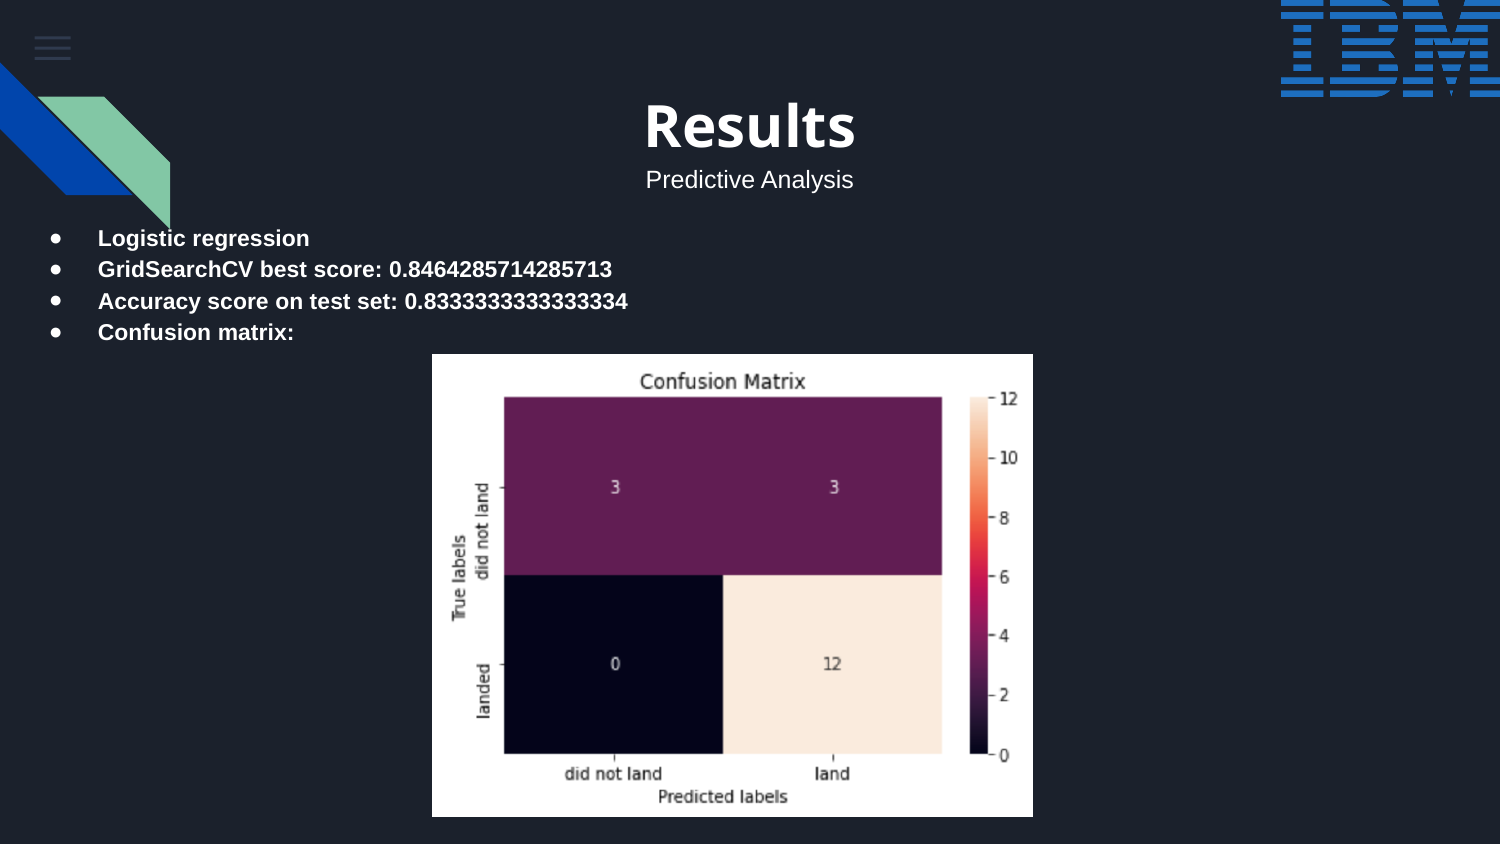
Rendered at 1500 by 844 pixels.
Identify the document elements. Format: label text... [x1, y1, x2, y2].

title Results Predictive Analysis [438, 63, 1062, 173]
picture [1281, 0, 1500, 97]
picture [431, 354, 1033, 817]
list Logistic regression GridSearchCV best score: 0.8464285714285713 Accuracy score on test set: 0.8333333333333334 Confusion matrix: [7, 204, 1425, 333]
